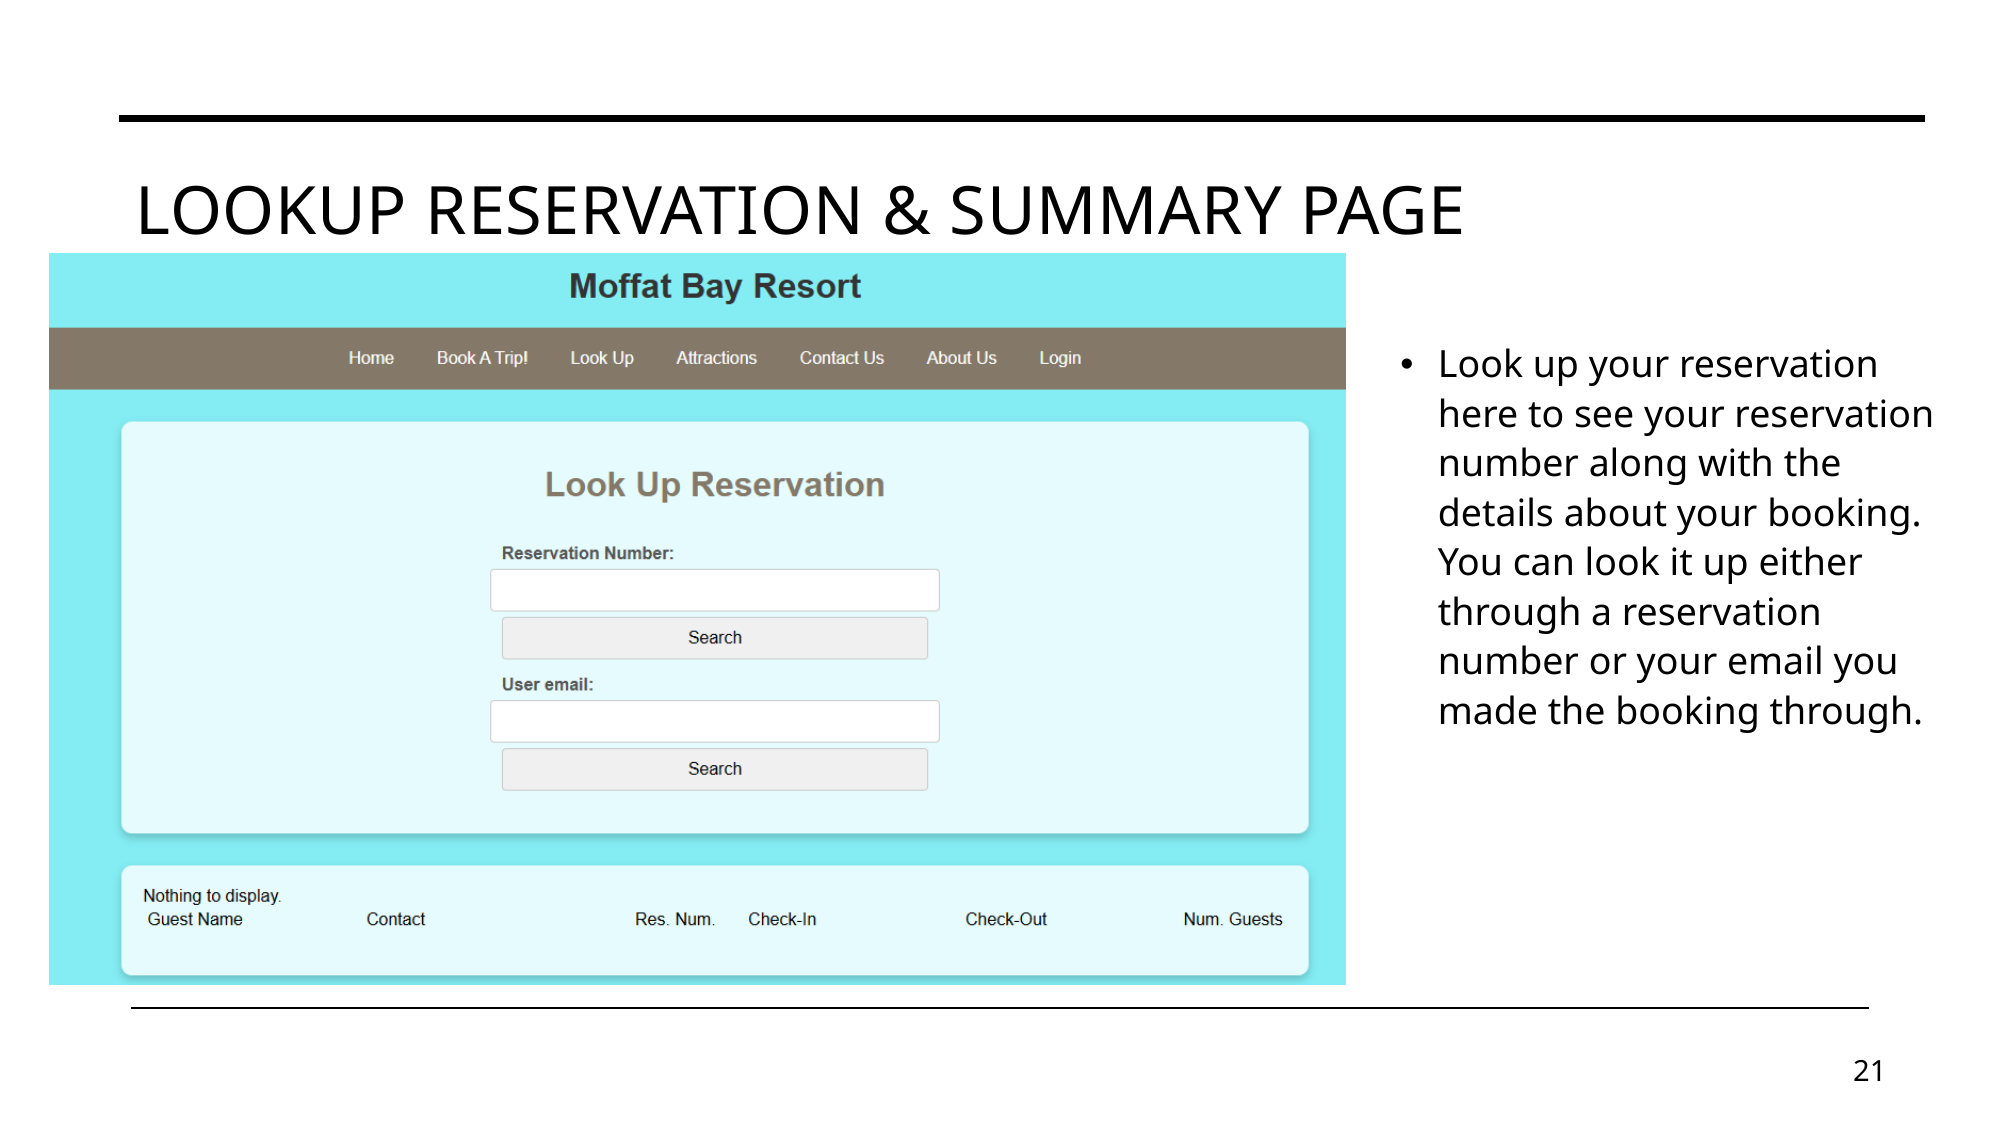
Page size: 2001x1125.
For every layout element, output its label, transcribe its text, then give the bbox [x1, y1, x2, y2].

slide_number 21 [1791, 1042, 1902, 1103]
title Lookup Reservation & summary page [120, 160, 1931, 271]
picture [49, 253, 1346, 985]
list Look up your reservation here to see your reservation number along with the details about your booking. You can look it up either through a reservation number or your email you made the booking through. [1385, 328, 1951, 927]
